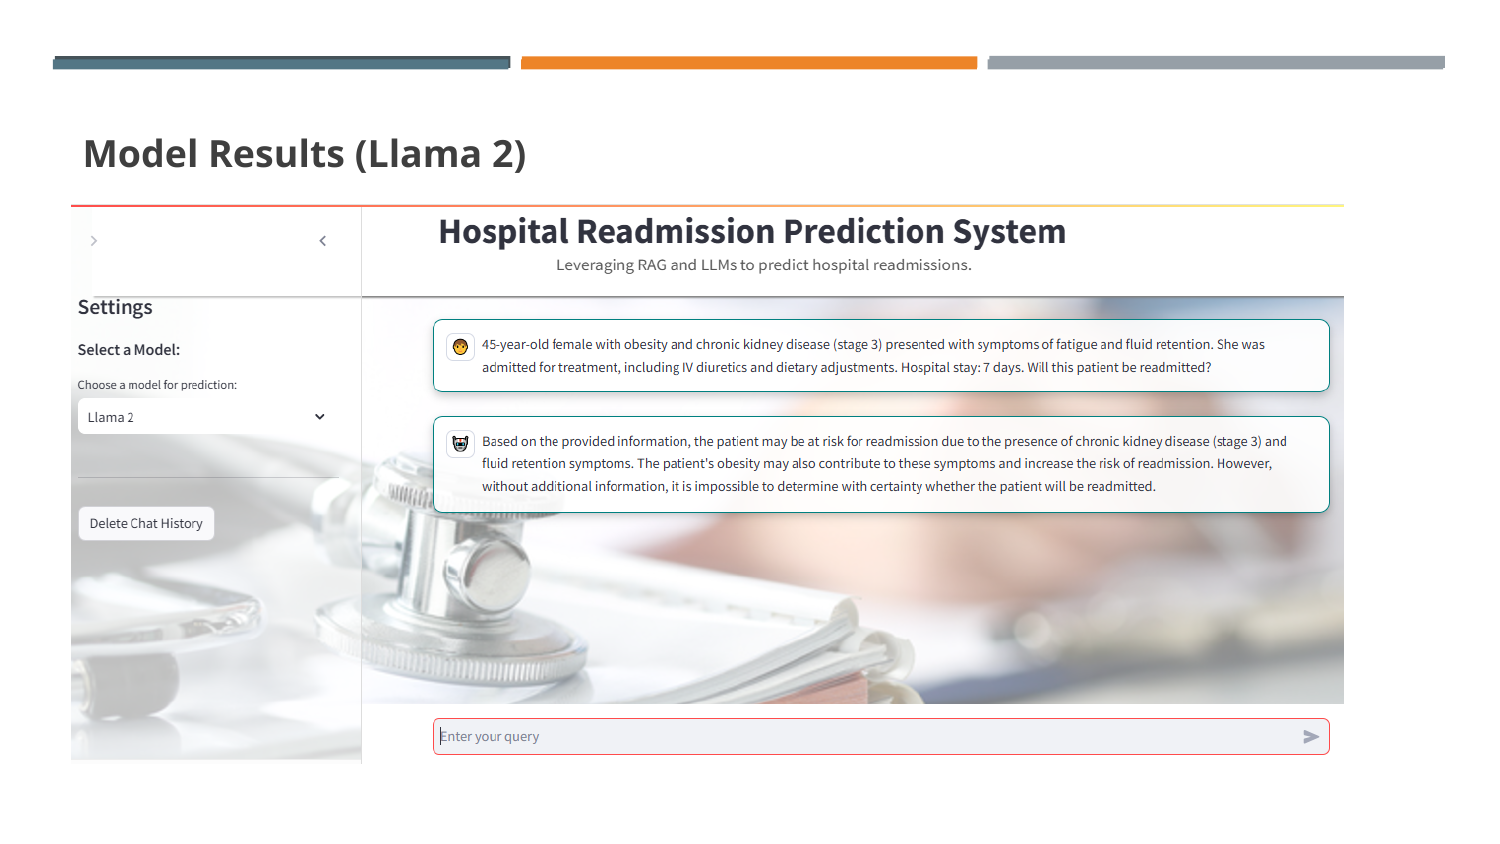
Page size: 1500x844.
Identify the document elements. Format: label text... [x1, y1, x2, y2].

picture [71, 201, 1344, 764]
title Model Results (Llama 2) [71, 86, 1429, 233]
